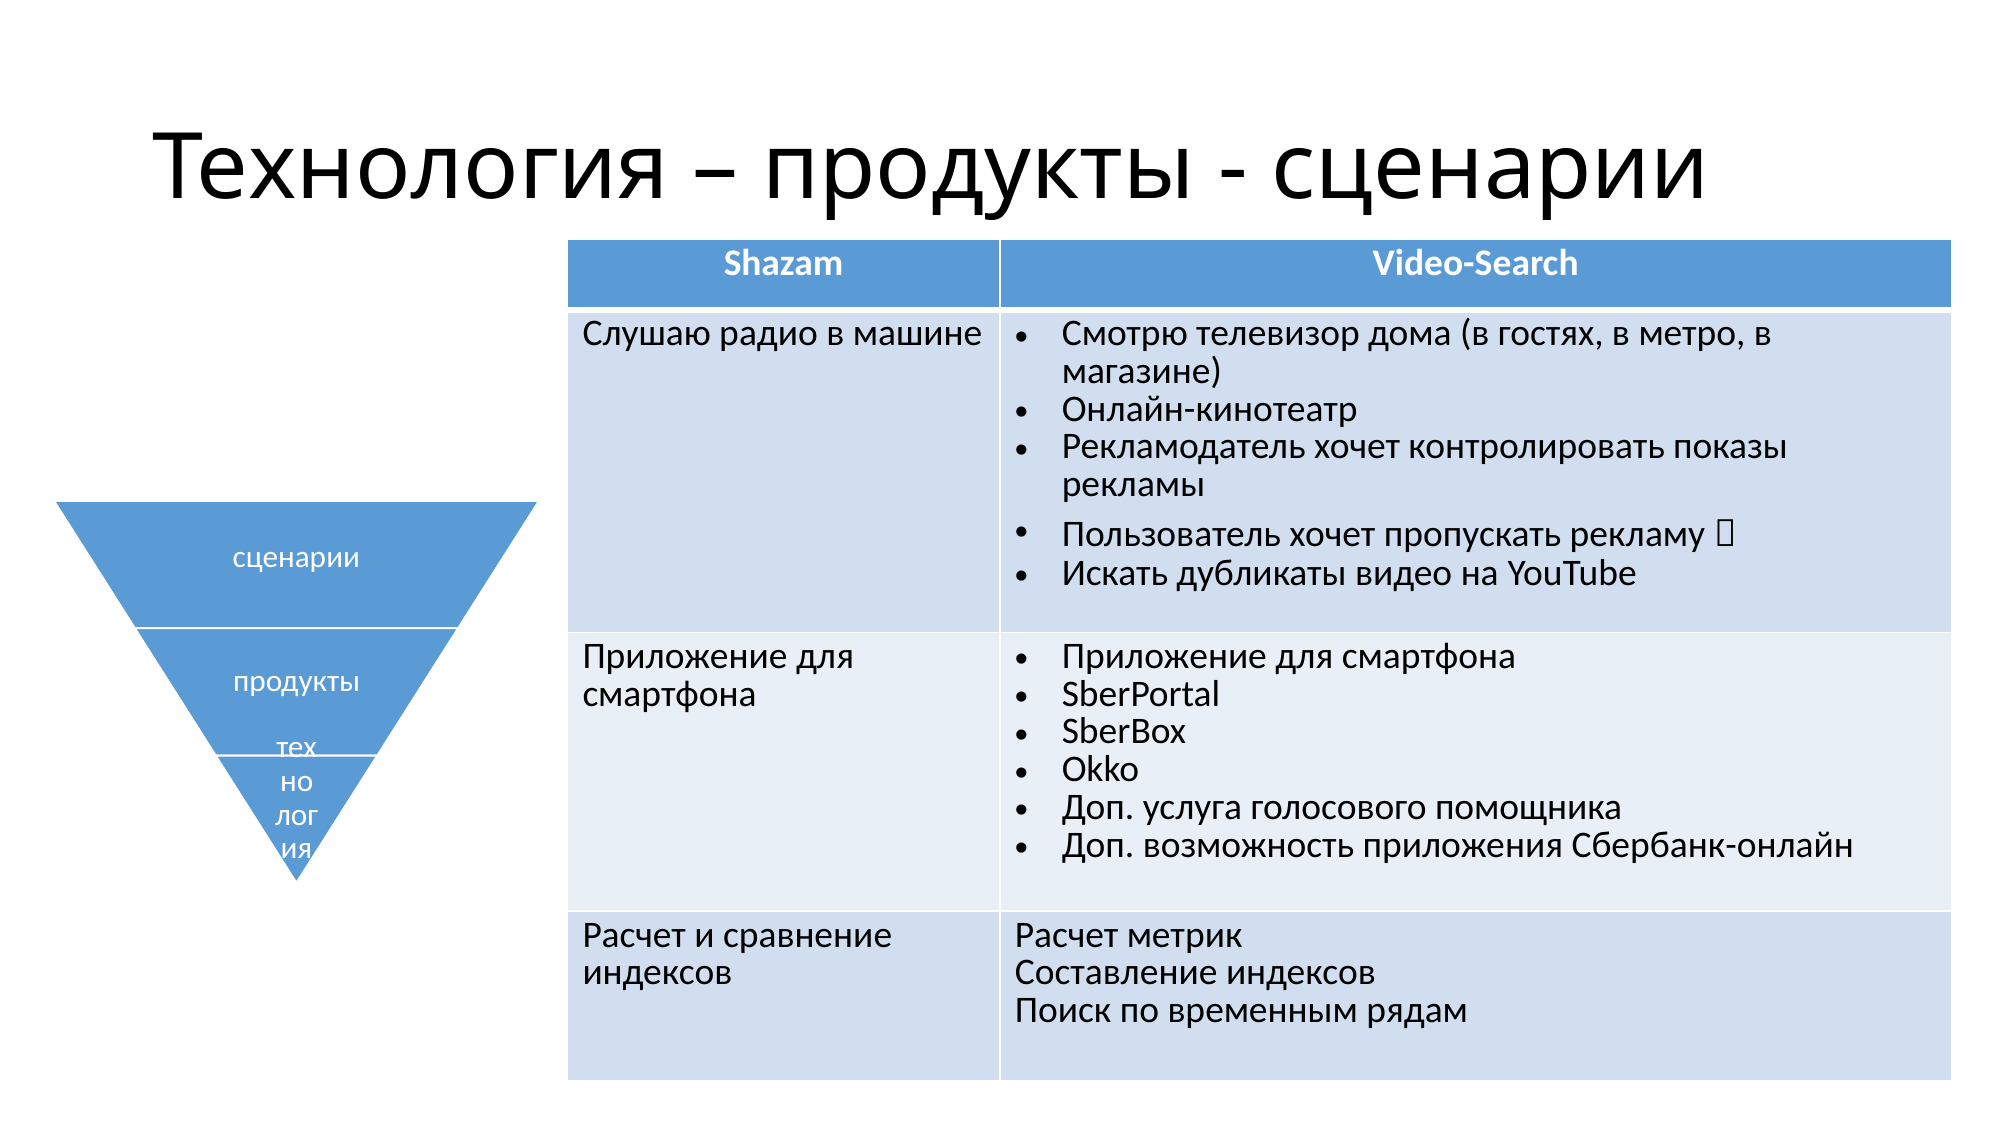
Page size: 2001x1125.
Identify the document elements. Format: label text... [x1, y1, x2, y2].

table_cell Слушаю радио в машине [568, 313, 999, 632]
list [53, 500, 540, 884]
table_cell Приложение для смартфона SberPortal SberBox Okko Доп. услуга голосового помощника Доп. возможность приложения Сбербанк-онлайн [1001, 633, 1951, 910]
table_header Video-Search [1001, 240, 1951, 307]
table_cell Приложение для смартфона [568, 633, 999, 910]
table_cell Расчет и сравнение индексов [568, 912, 999, 1080]
table_header Shazam [568, 240, 999, 307]
table_cell Смотрю телевизор дома (в гостях, в метро, в магазине) Онлайн-кинотеатр Рекламодатель хочет контролировать показы рекламы Пользователь хочет пропускать рекламу  Искать дубликаты видео на YouTube [1001, 313, 1951, 632]
title Технология – продукты - сценарии [137, 59, 1863, 278]
table_cell Расчет метрик Составление индексов Поиск по временным рядам [1001, 912, 1951, 1080]
